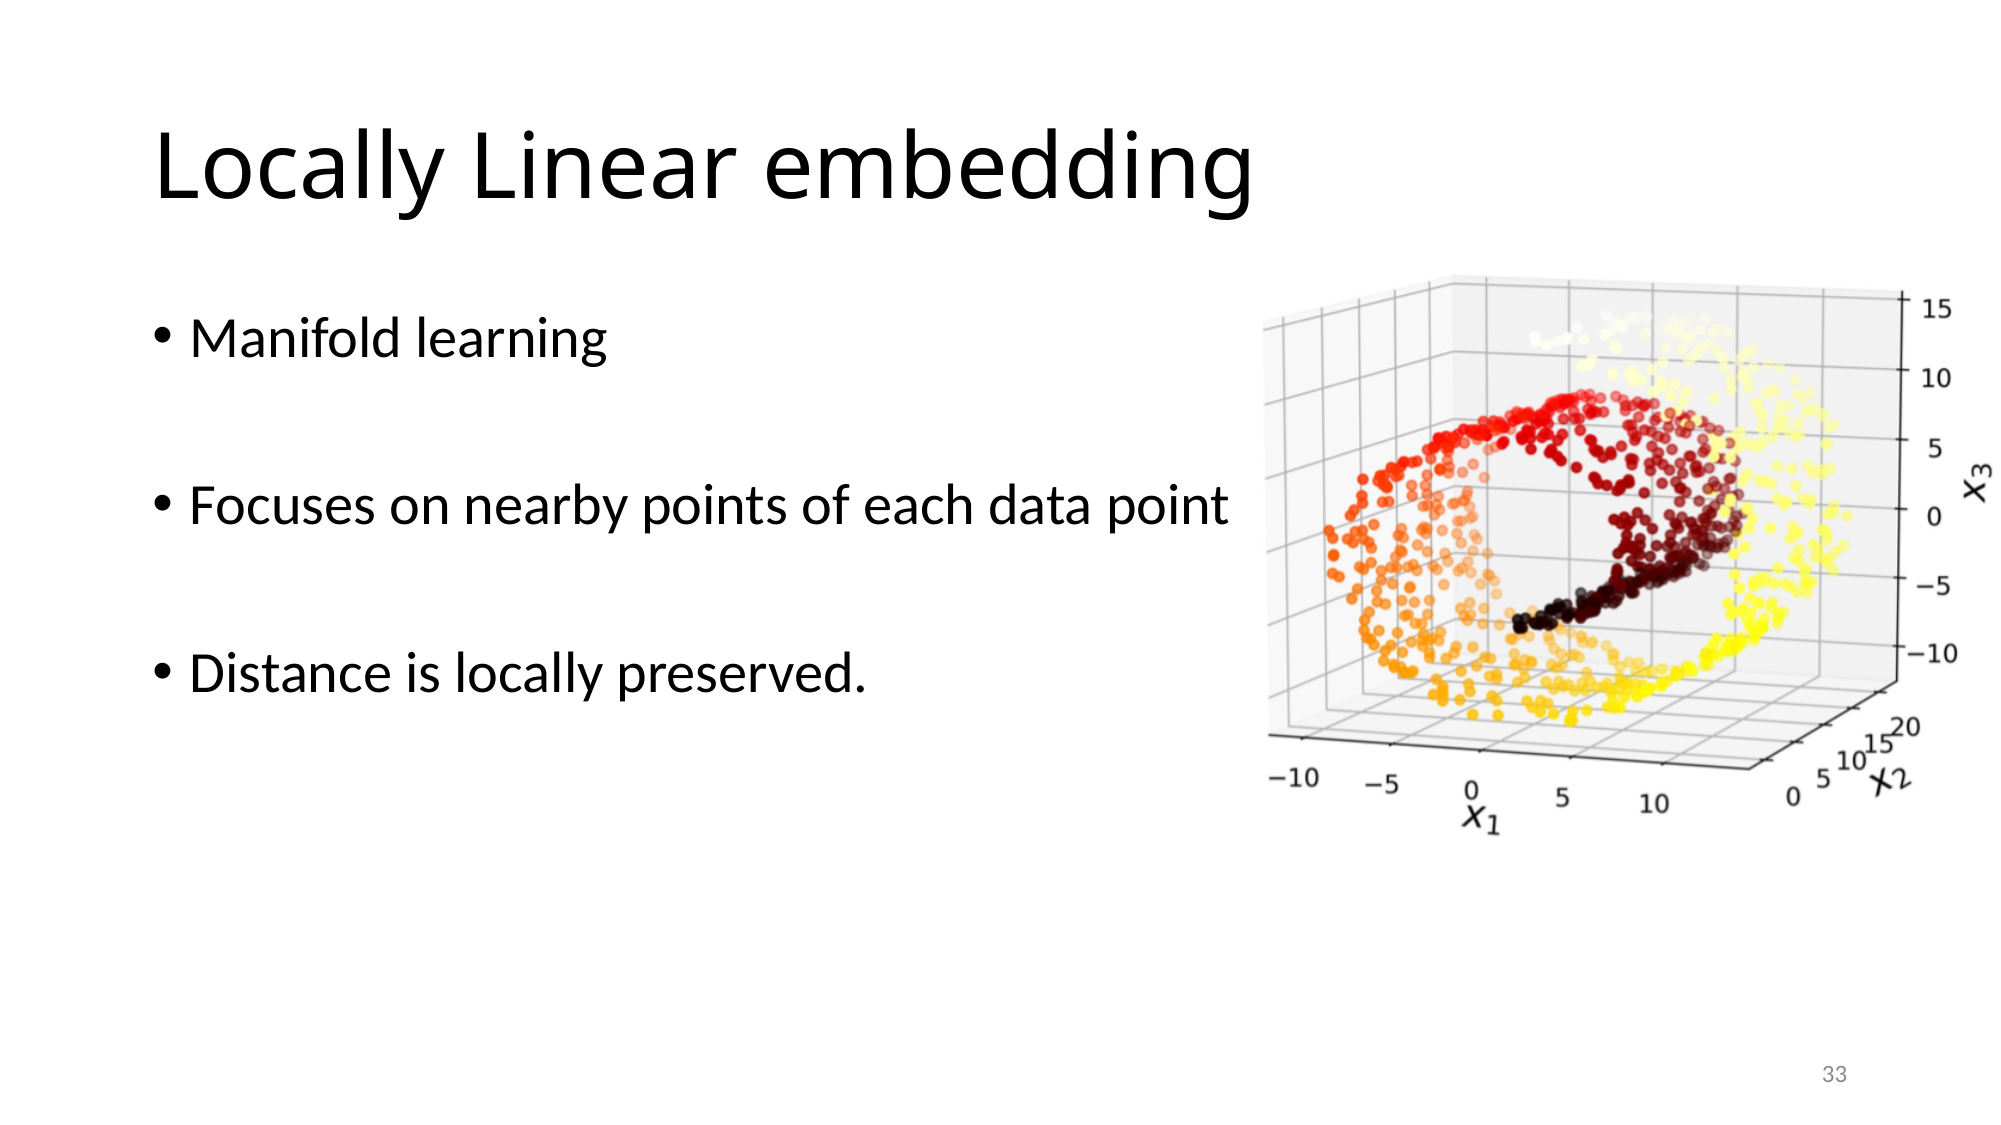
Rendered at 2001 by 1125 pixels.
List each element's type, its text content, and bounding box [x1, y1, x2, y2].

title Locally Linear embedding [137, 59, 1863, 278]
slide_number 33 [1412, 1042, 1863, 1103]
picture [1248, 270, 2000, 838]
list Manifold learning Focuses on nearby points of each data point Distance is locally preserved. [137, 299, 1863, 1014]
